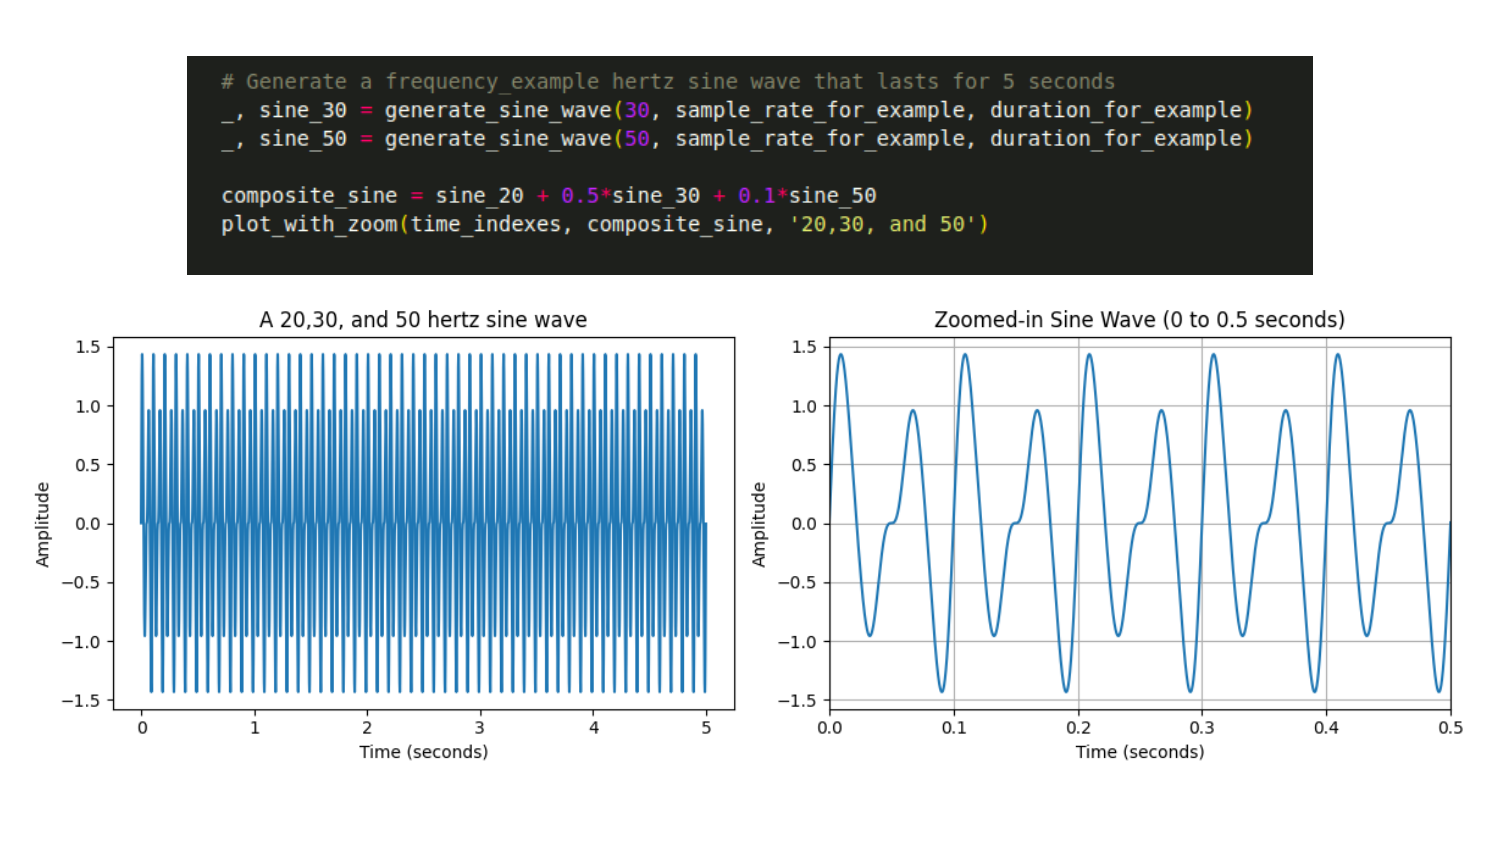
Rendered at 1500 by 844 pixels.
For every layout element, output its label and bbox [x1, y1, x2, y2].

picture [24, 297, 1476, 774]
picture [186, 56, 1314, 276]
